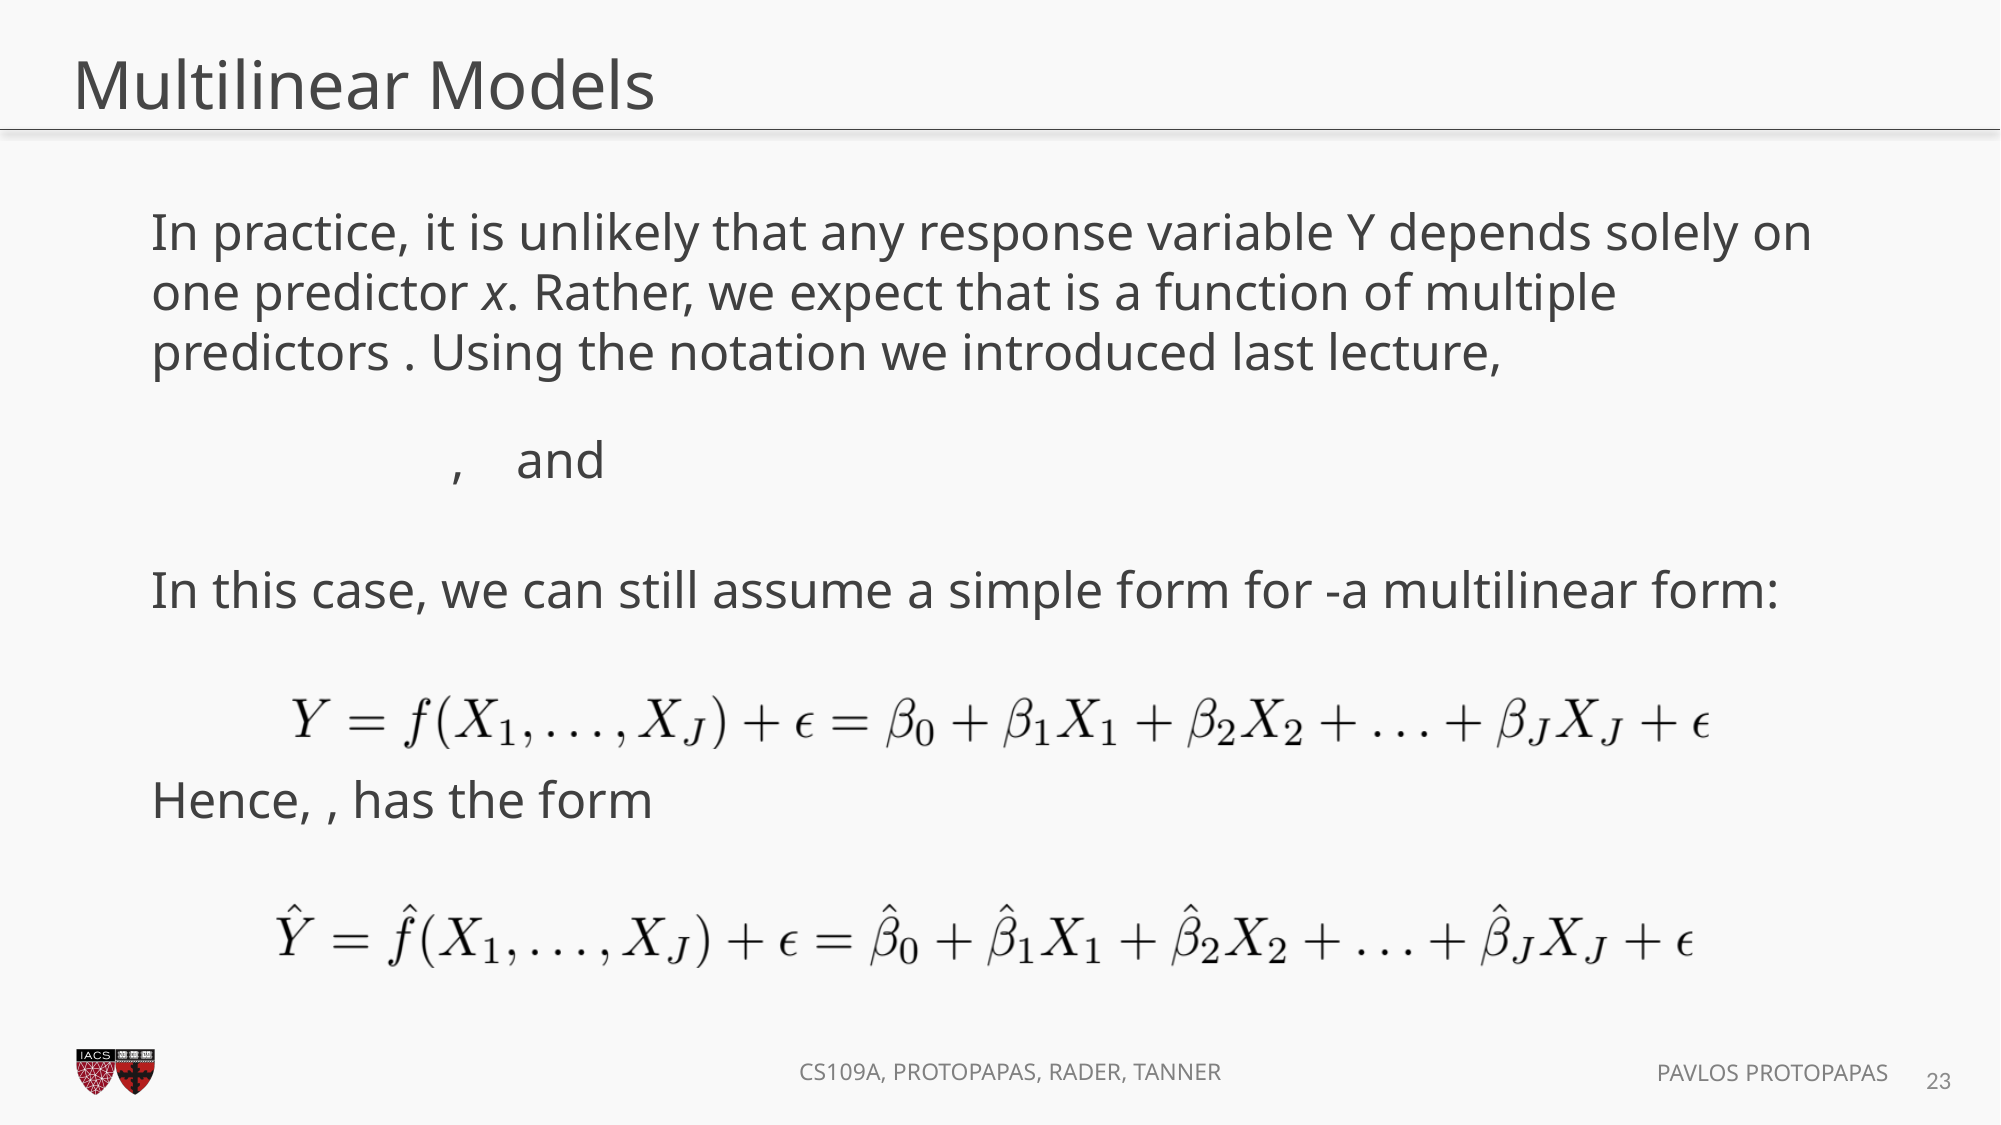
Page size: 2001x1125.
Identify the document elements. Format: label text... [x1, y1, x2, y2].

title Multilinear Models [57, 35, 1943, 162]
picture [290, 694, 1709, 749]
picture [274, 902, 1693, 968]
slide_number 23 [1500, 1050, 1967, 1110]
picture [75, 1049, 155, 1095]
